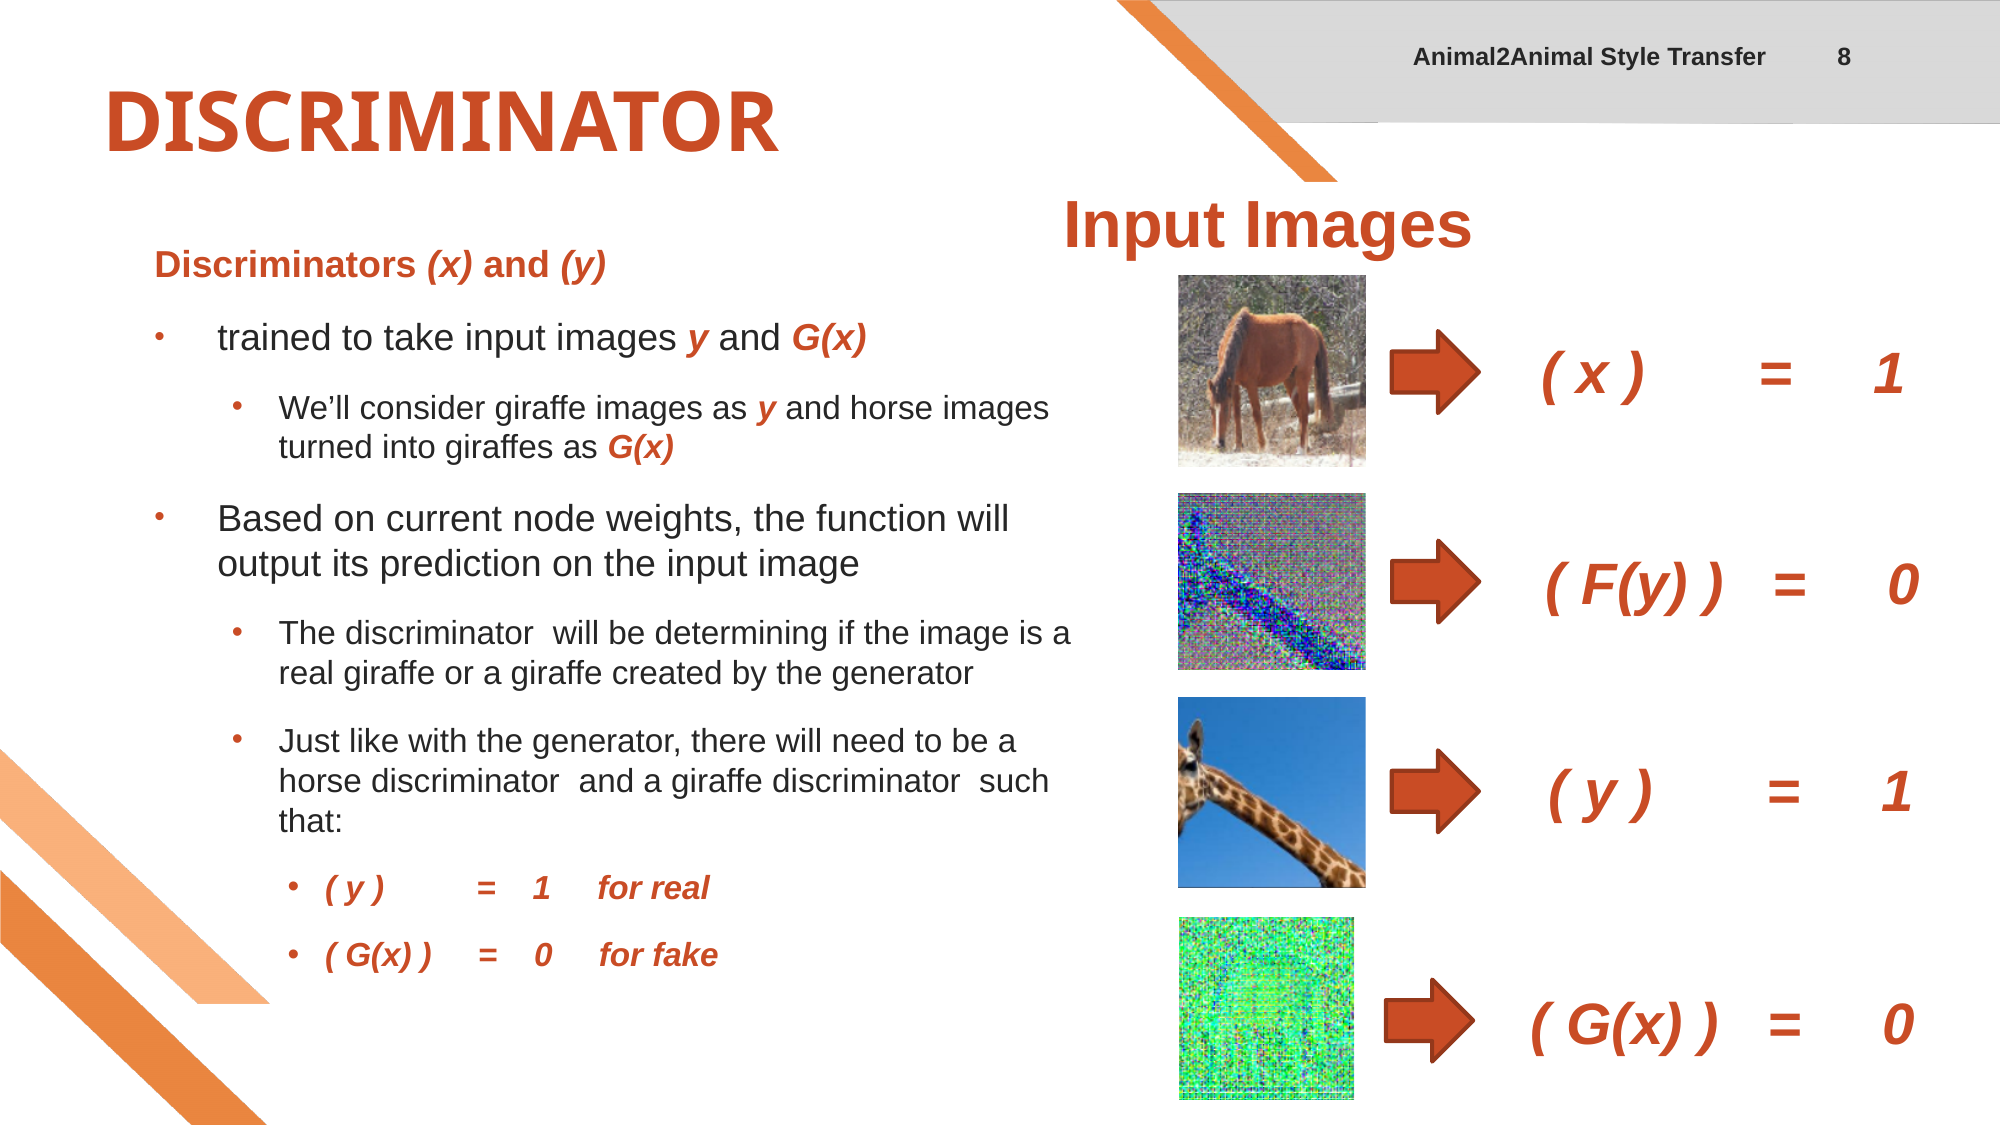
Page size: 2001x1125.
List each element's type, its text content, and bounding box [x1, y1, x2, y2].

text_box [1390, 538, 1482, 625]
text_box [1389, 329, 1482, 415]
text_box [1383, 977, 1476, 1064]
text_box [1389, 748, 1482, 835]
picture [1177, 492, 1366, 671]
title DISCRIMINATOR [102, 62, 838, 174]
text_box Input Images [1012, 173, 1525, 269]
picture [1116, 0, 2000, 173]
picture [1178, 275, 1367, 467]
picture [1178, 917, 1355, 1101]
picture [0, 745, 270, 1125]
picture [1177, 696, 1366, 888]
slide_number 8 [1789, 28, 1900, 78]
